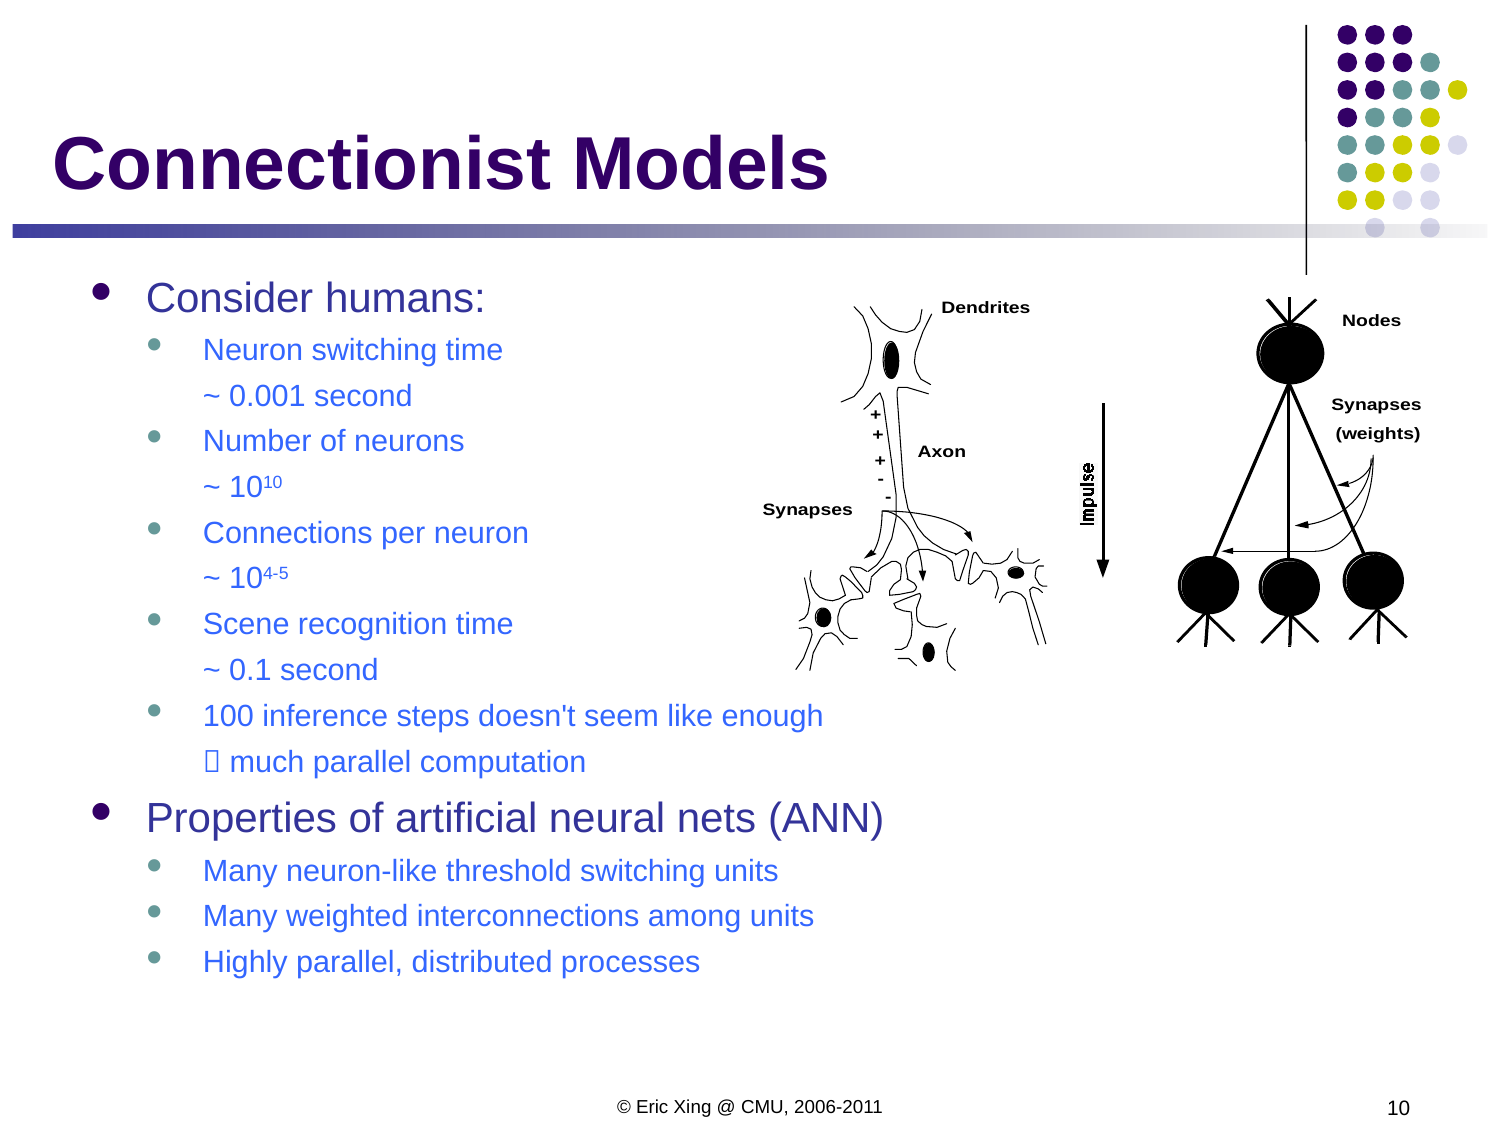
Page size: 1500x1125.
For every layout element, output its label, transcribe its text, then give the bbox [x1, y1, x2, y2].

picture [762, 296, 1426, 676]
title Connectionist Models [37, 24, 1276, 213]
slide_number 10 [1074, 1087, 1426, 1125]
footer © Eric Xing @ CMU, 2006-2011 [512, 1087, 988, 1125]
list Consider humans: Neuron switching time ~ 0.001 second Number of neurons ~ 1010 Connections per neuron ~ 104-5 Scene recognition time ~ 0.1 second 100 inference steps doesn't seem like enough  much parallel computation Properties of artificial neural nets (ANN) Many neuron-like threshold switching units Many weighted interconnections among units Highly parallel, distributed processes [74, 262, 1426, 987]
